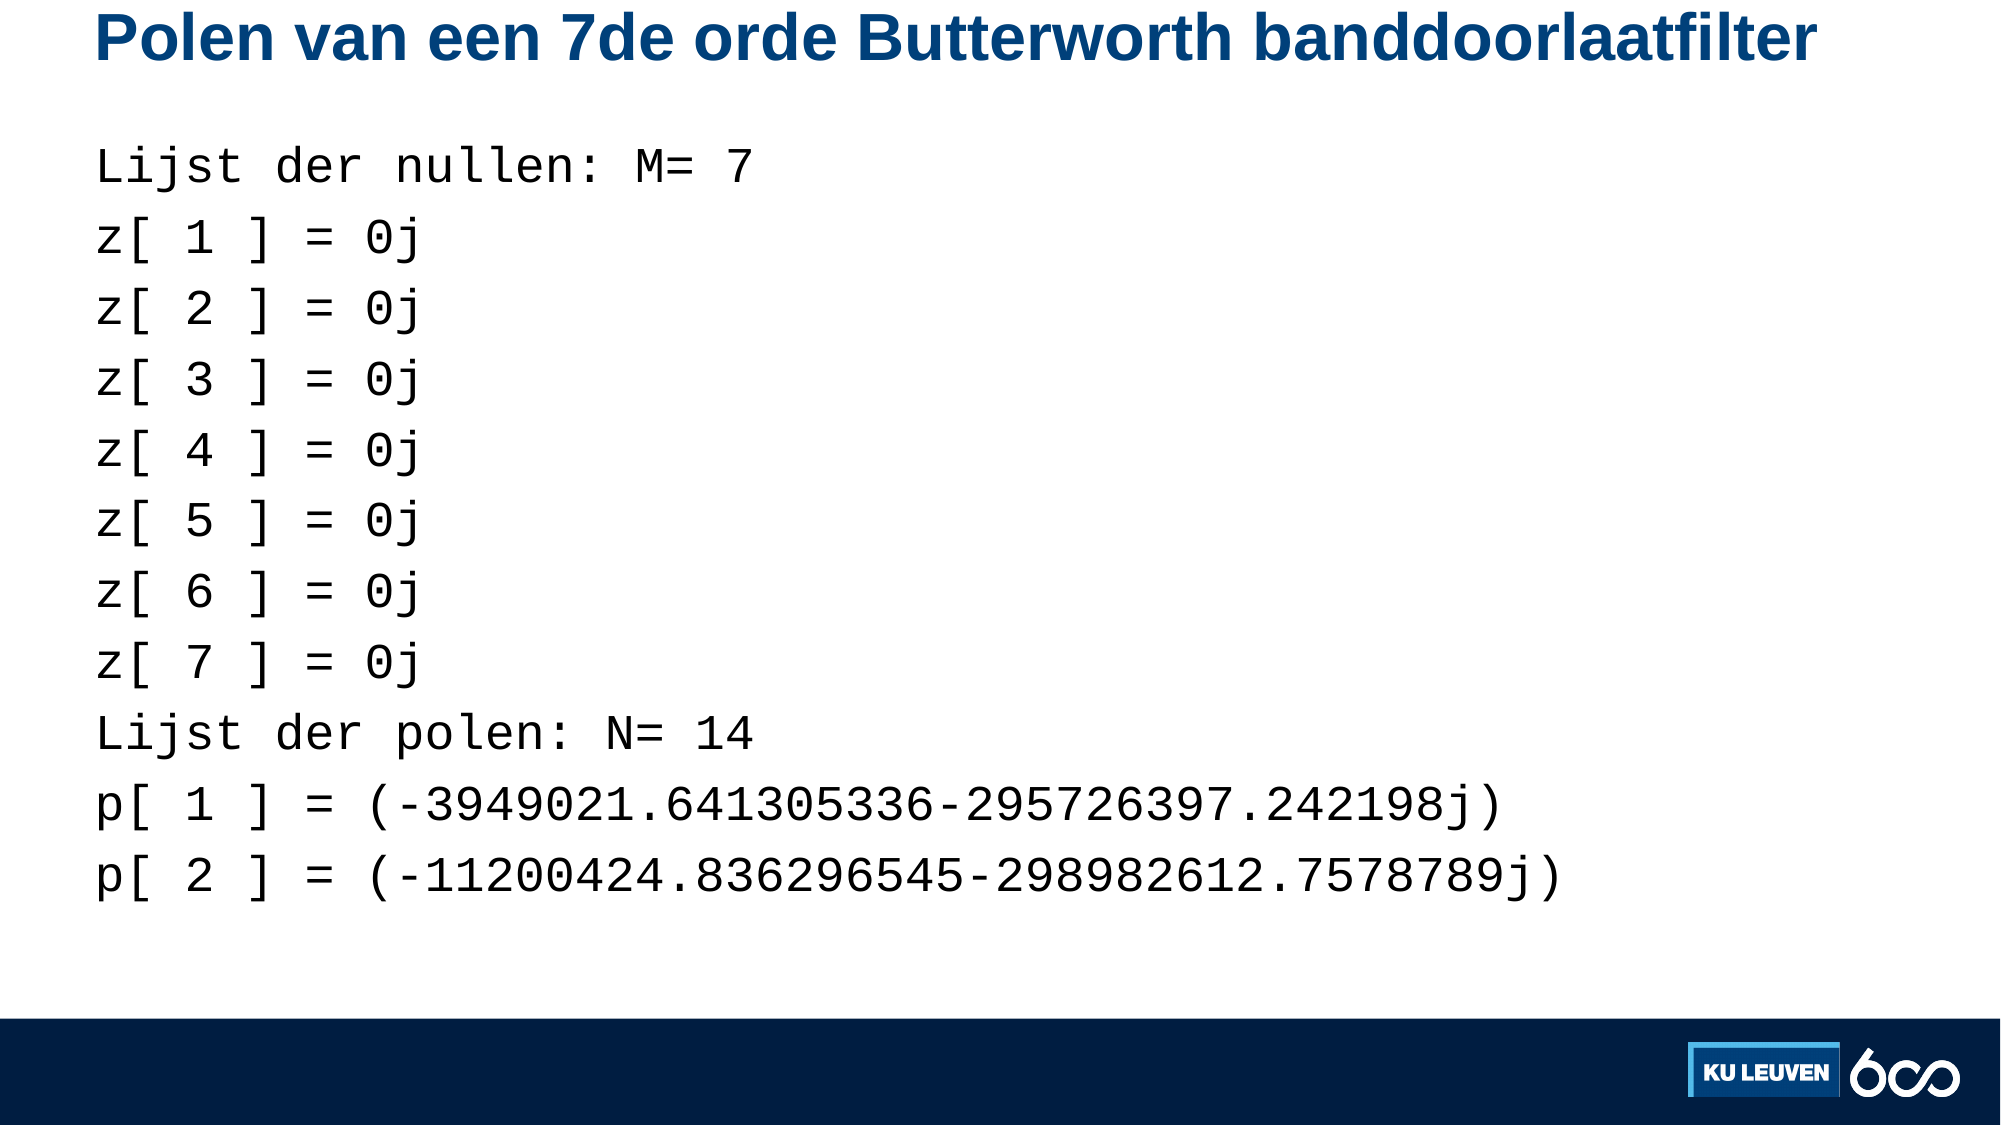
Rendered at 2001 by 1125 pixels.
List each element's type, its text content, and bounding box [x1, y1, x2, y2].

picture [1688, 1042, 1960, 1097]
list Lijst der nullen: M= 7 z[ 1 ] = 0j z[ 2 ] = 0j z[ 3 ] = 0j z[ 4 ] = 0j z[ 5 ] = 0j z[ 6 ] = 0j z[ 7 ] = 0j Lijst der polen: N= 14 p[ 1 ] = (-3949021.641305336-295726397.242198j) p[ 2 ] = (-11200424.836296545-298982612.7578789j) [94, 142, 1900, 993]
title Polen van een 7de orde Butterworth banddoorlaatfilter [94, 2, 1906, 110]
